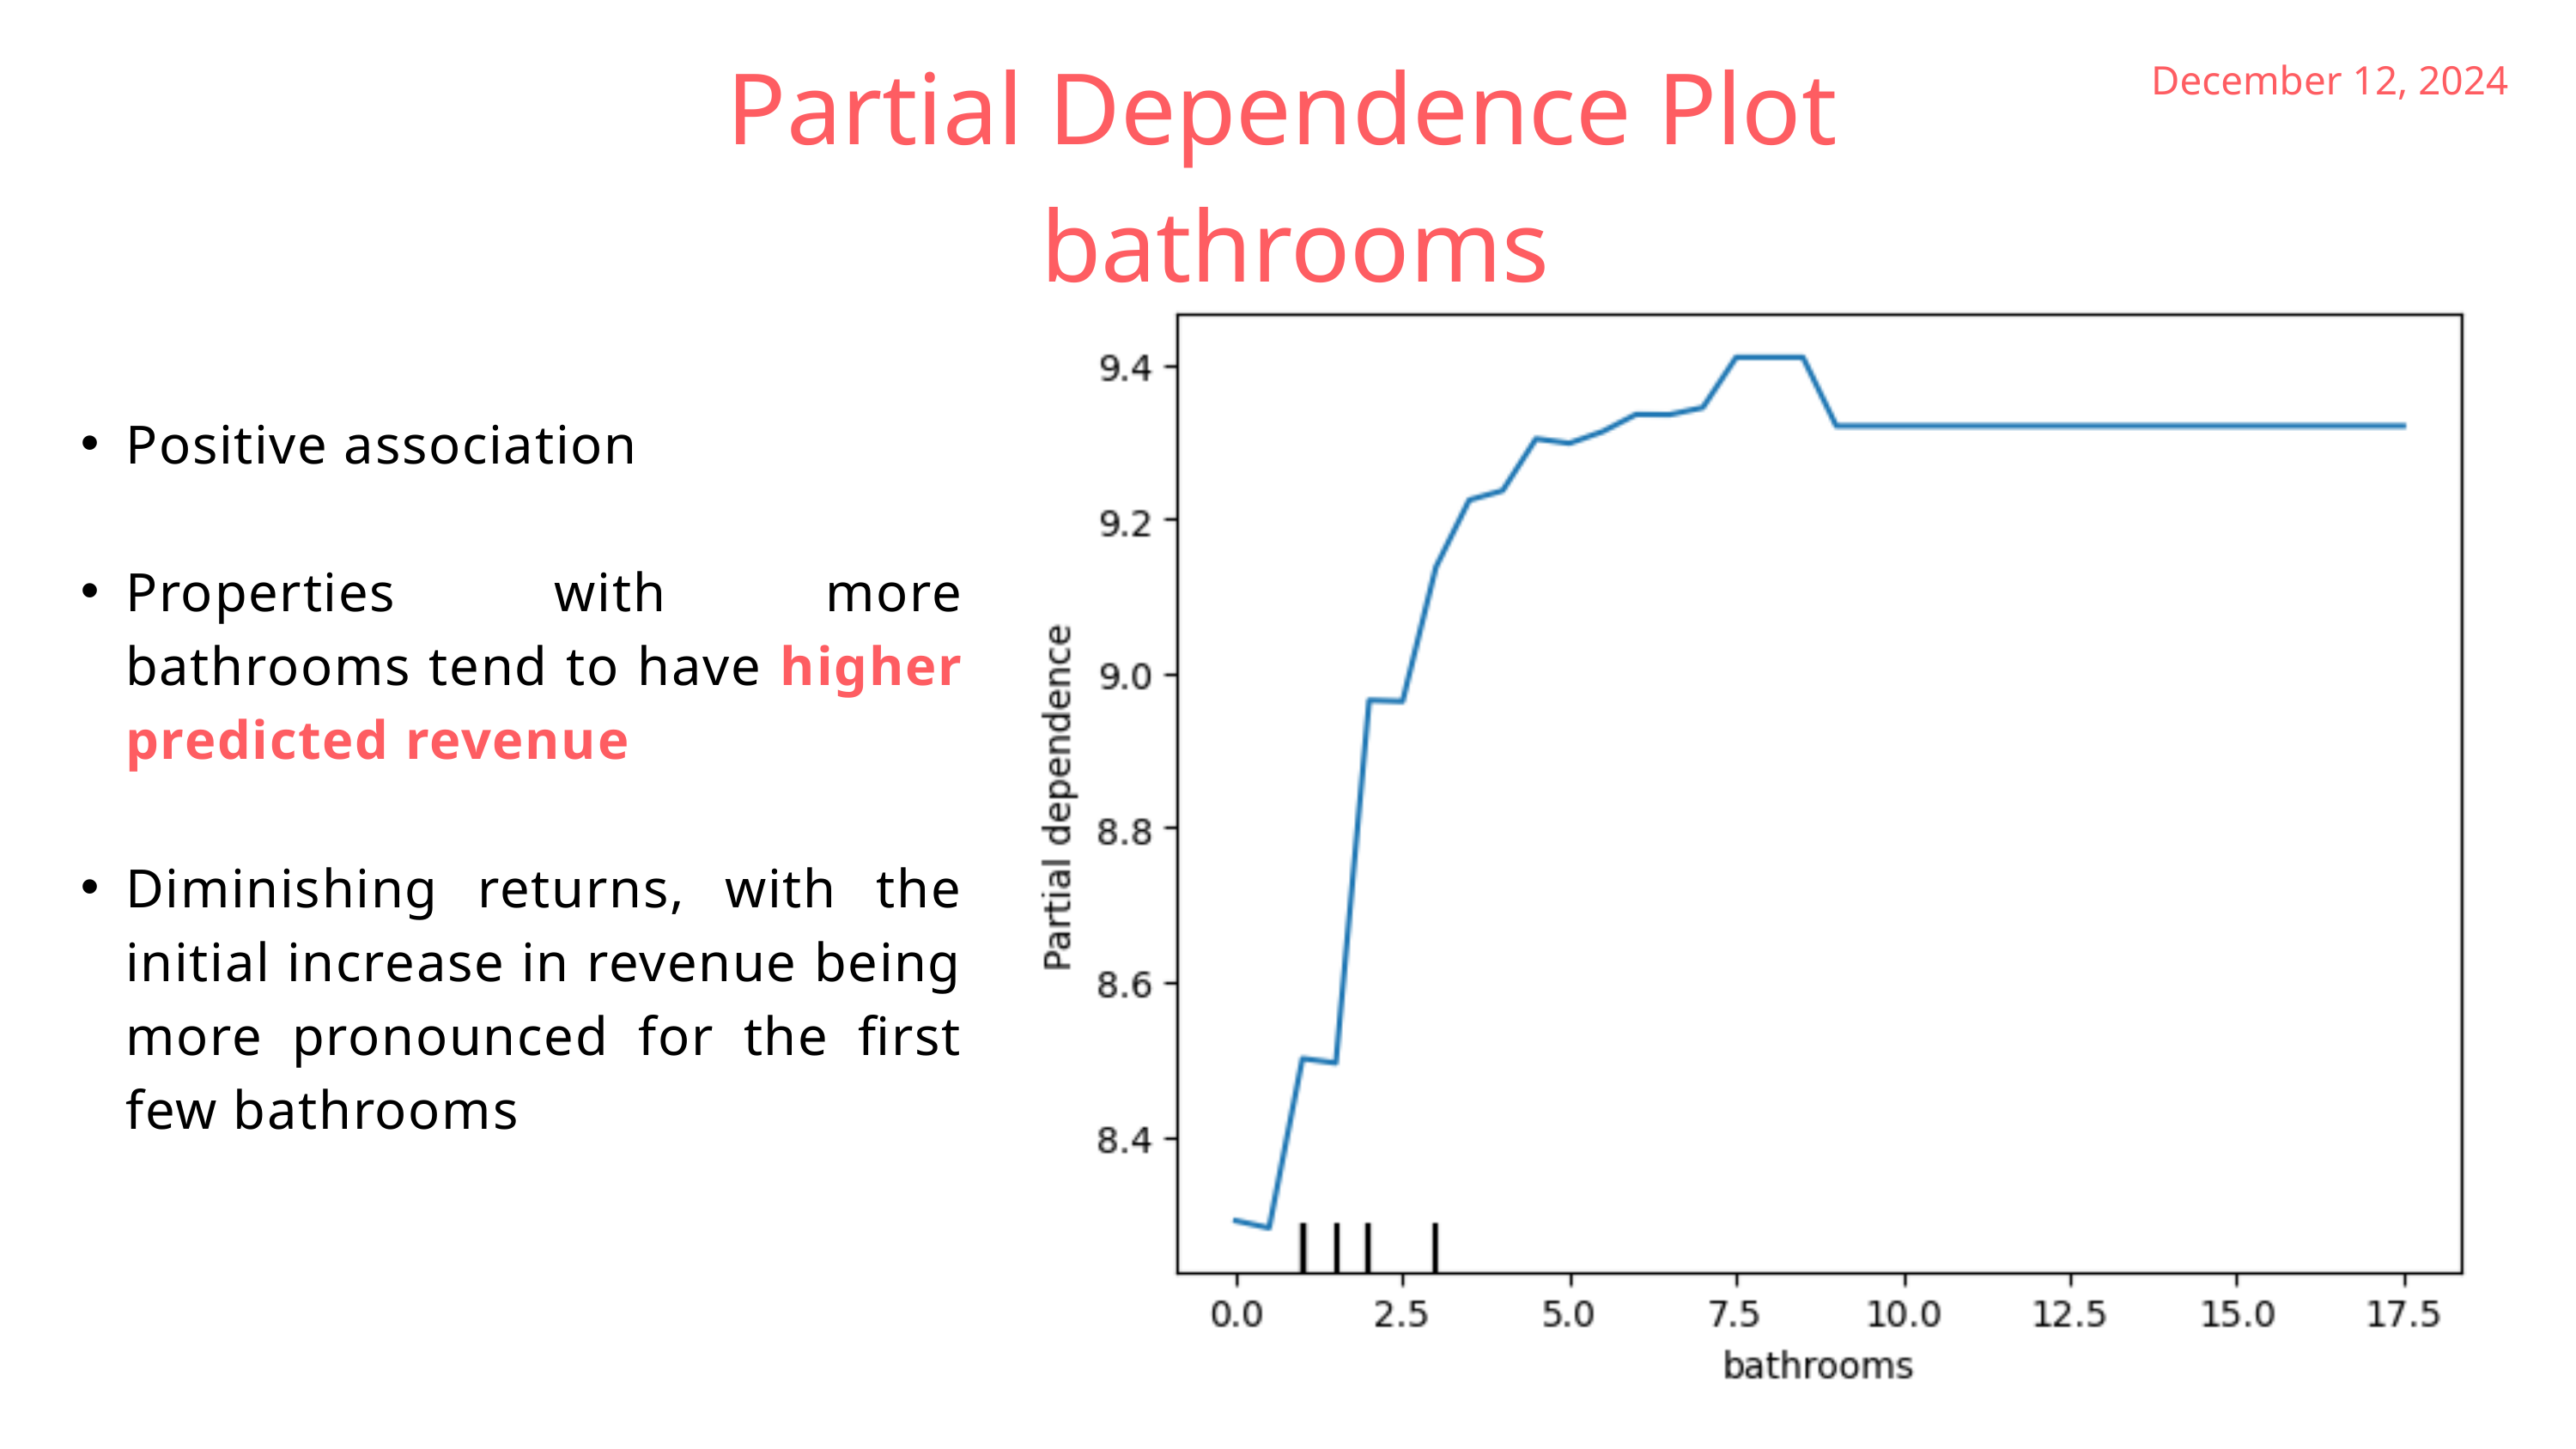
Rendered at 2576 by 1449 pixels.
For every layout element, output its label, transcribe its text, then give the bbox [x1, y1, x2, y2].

text_box Positive association Properties with more bathrooms tend to have higher predicted revenue Diminishing returns, with the initial increase in revenue being more pronounced for the first few bathrooms [35, 400, 964, 1140]
text_box [1019, 302, 2488, 1410]
text_box Partial Dependence Plot bathrooms [40, 26, 2550, 302]
